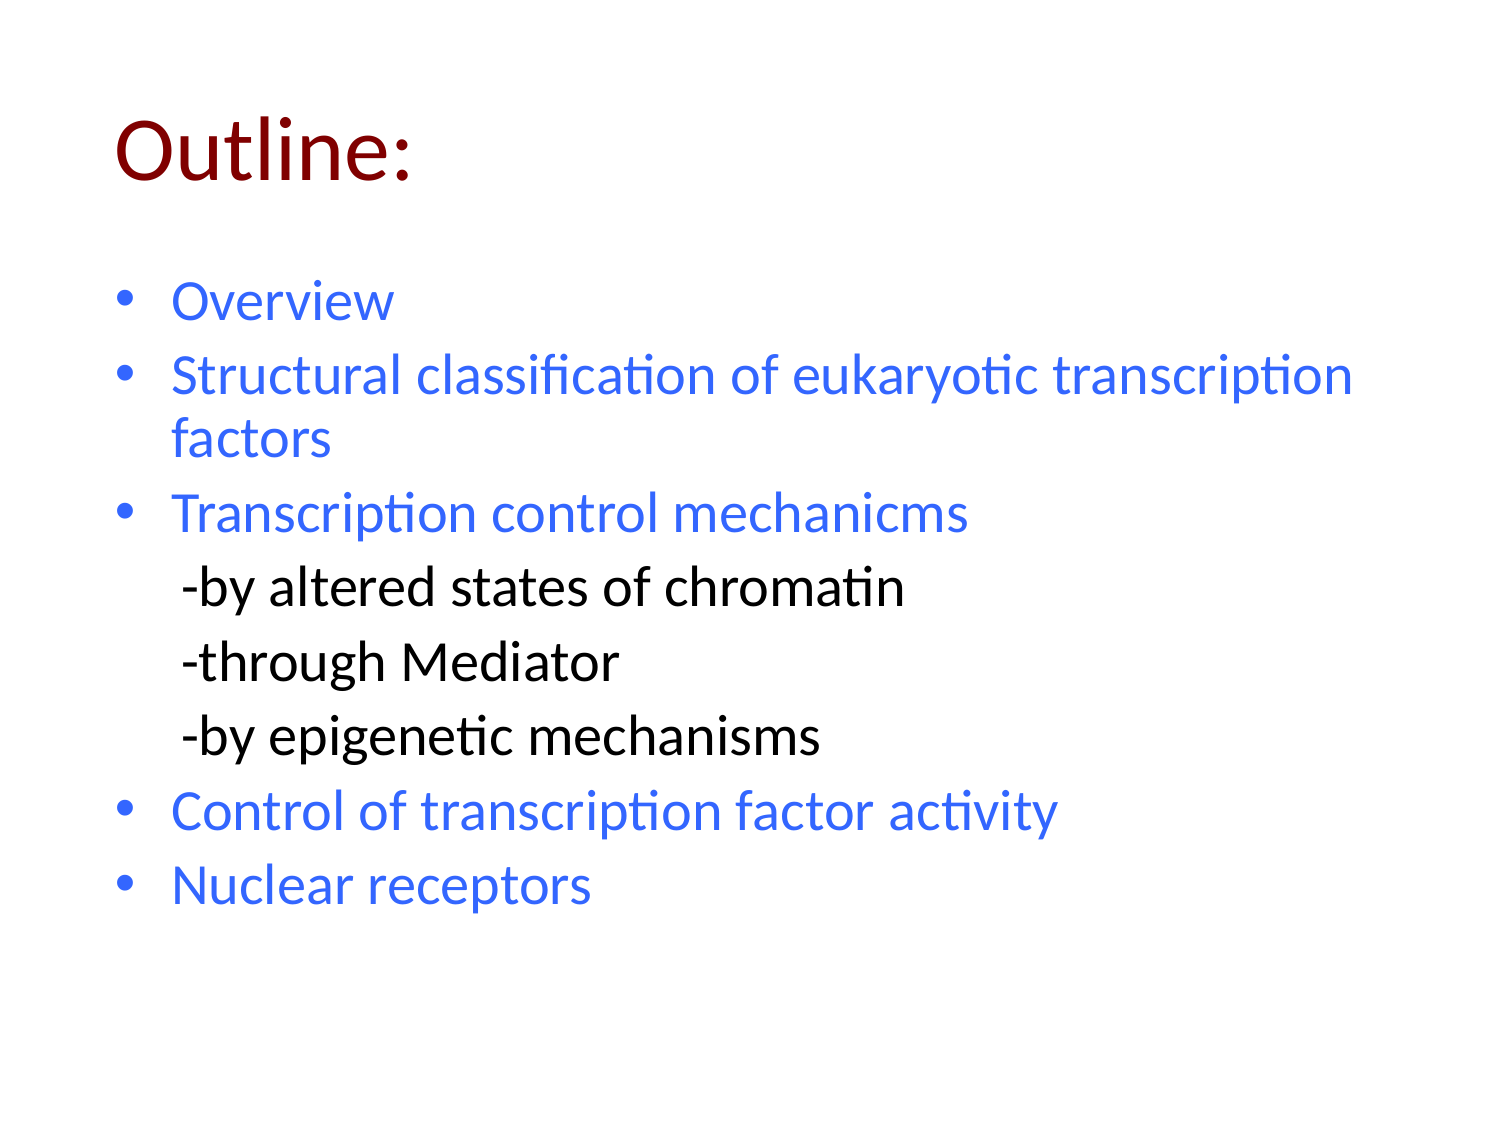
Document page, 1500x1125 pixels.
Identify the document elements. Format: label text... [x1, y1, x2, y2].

list Overview Structural classification of eukaryotic transcription factors Transcription control mechanicms -by altered states of chromatin -through Mediator -by epigenetic mechanisms Control of transcription factor activity Nuclear receptors [99, 262, 1375, 938]
title Outline: [99, 50, 1375, 238]
